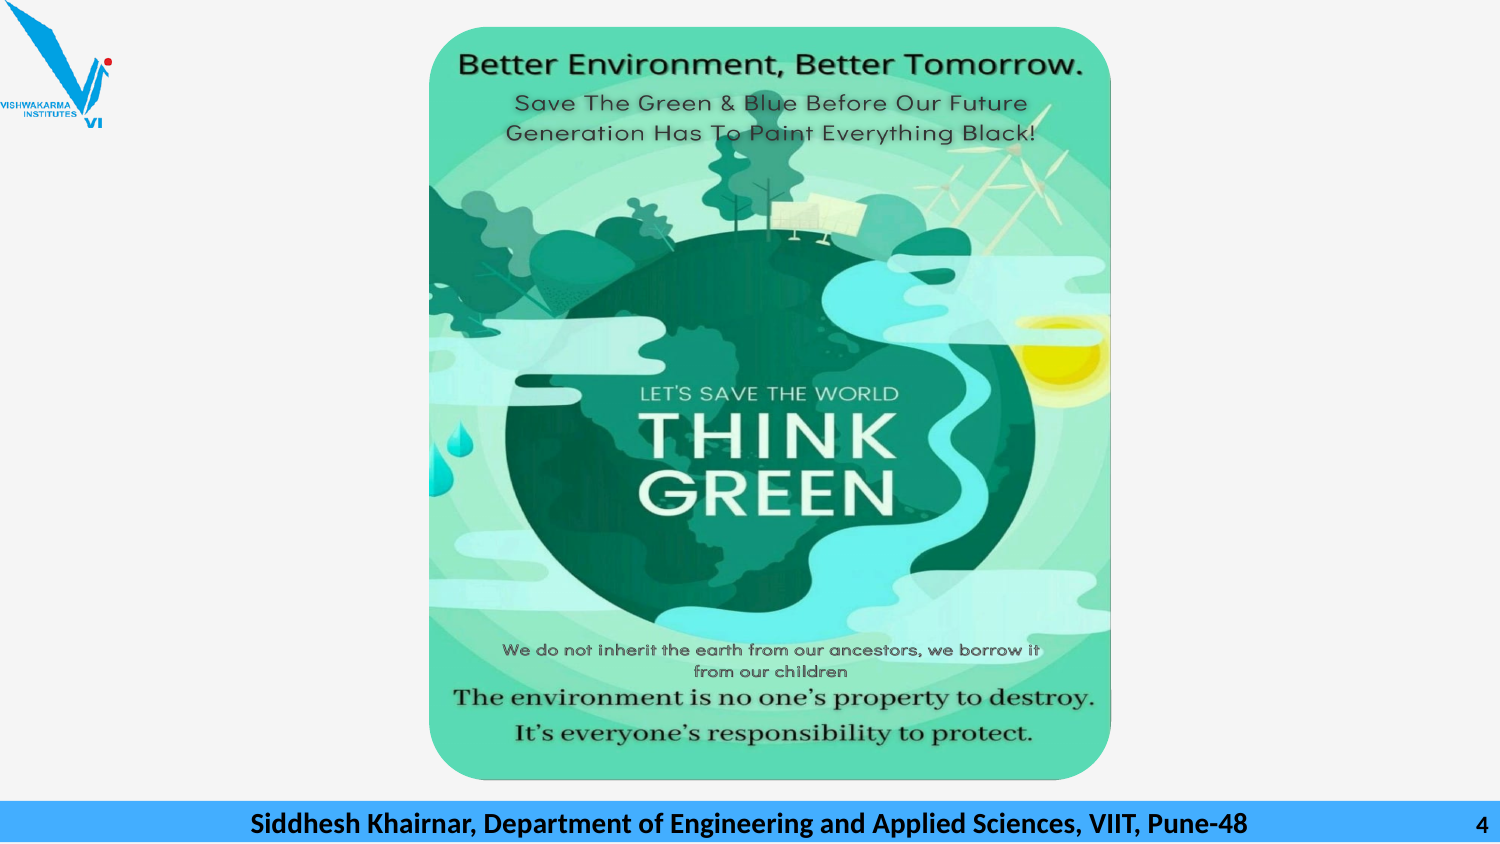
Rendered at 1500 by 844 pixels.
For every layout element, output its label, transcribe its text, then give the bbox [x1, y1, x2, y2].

slide_number 4 [1411, 800, 1500, 844]
text_box Siddhesh Khairnar, Department of Engineering and Applied Sciences, VIIT, Pune-48 [0, 800, 1411, 843]
picture [0, 0, 119, 135]
picture [429, 26, 1112, 781]
